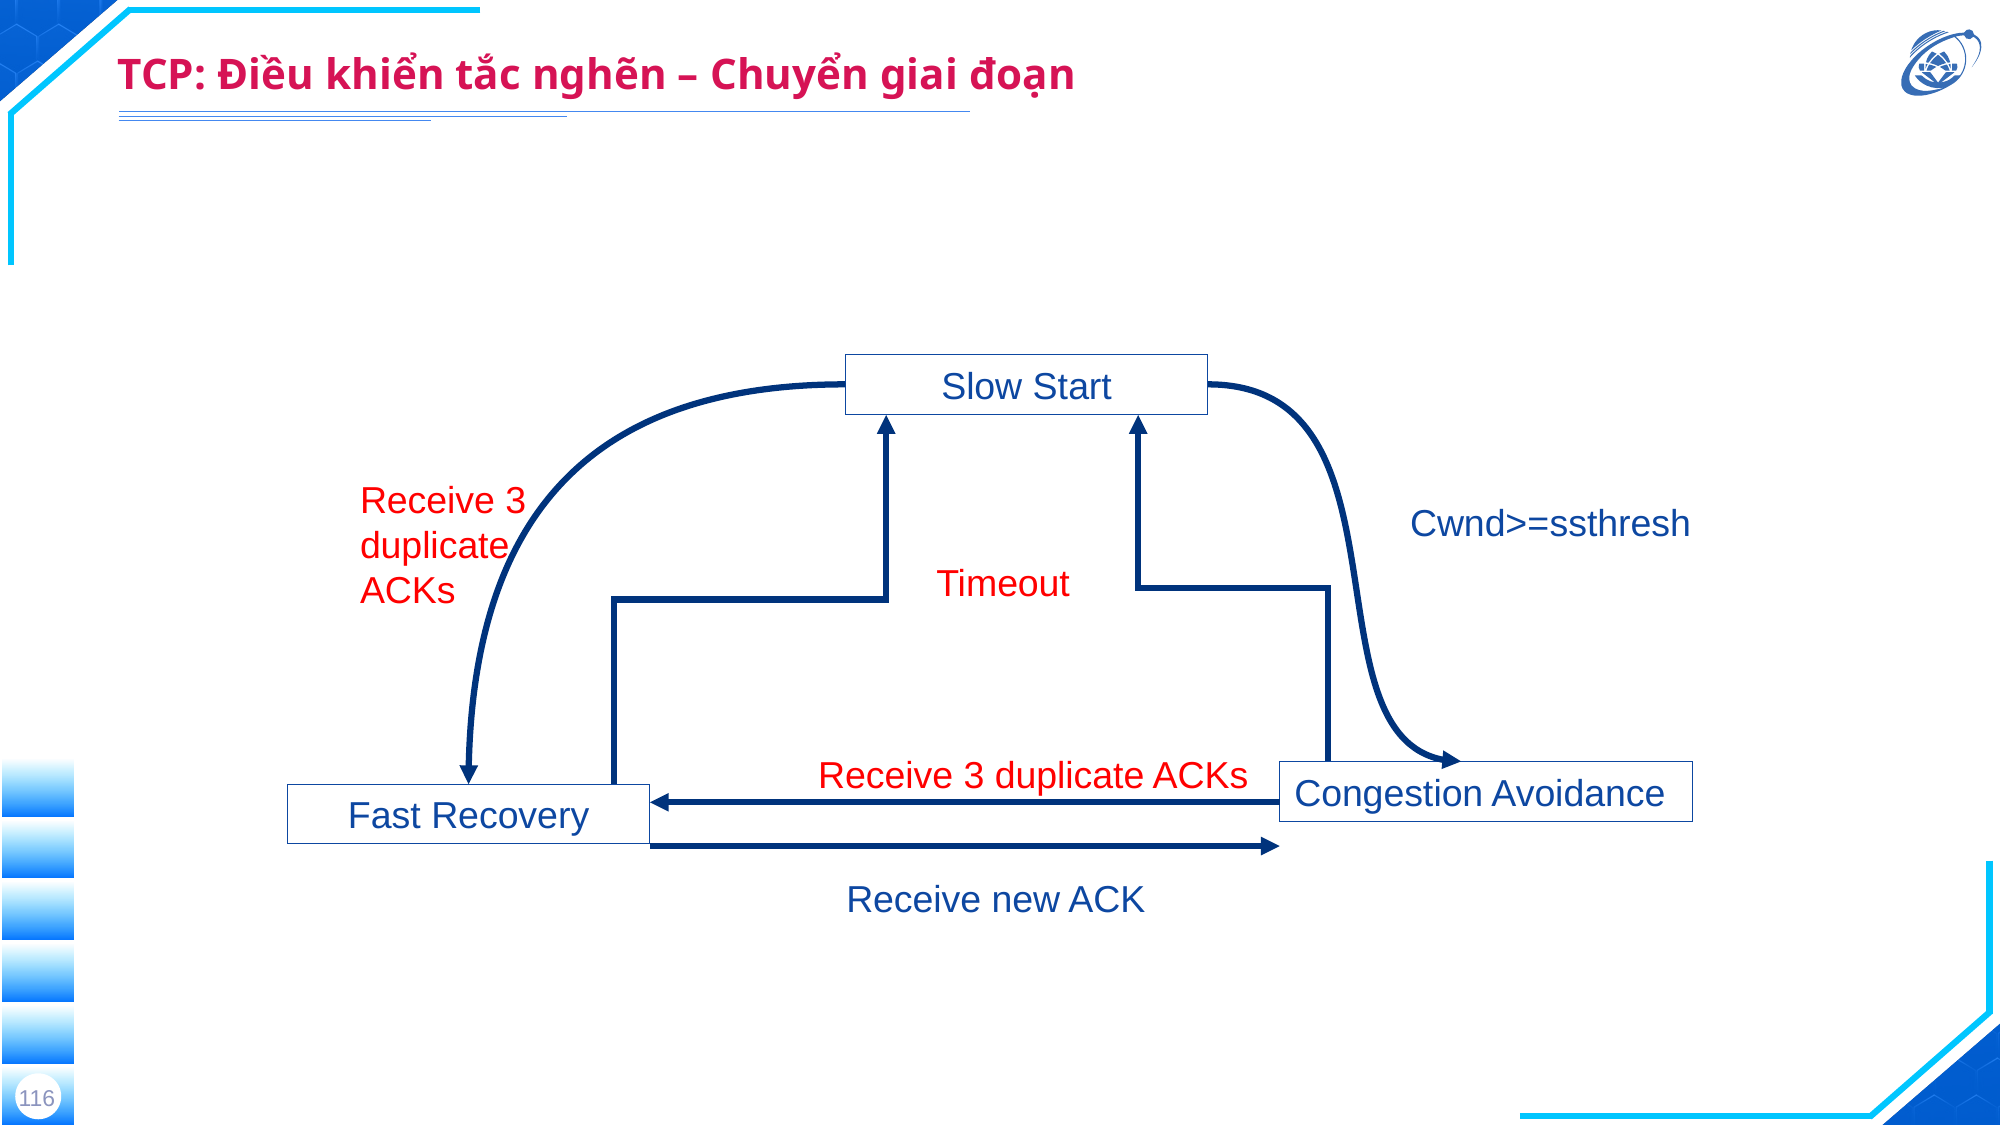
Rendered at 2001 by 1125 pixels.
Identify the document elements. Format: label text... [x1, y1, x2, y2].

text_box Receive 3 duplicate ACKs [803, 743, 1264, 802]
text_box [1208, 384, 1462, 762]
text_box Receive 3 duplicate ACKs [345, 469, 468, 619]
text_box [468, 384, 846, 785]
text_box Fast Recovery [287, 784, 650, 844]
text_box Timeout [935, 551, 1059, 612]
slide_number 116 [0, 1073, 117, 1122]
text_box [565, 463, 935, 736]
text_box Cwnd>=ssthresh [1462, 491, 1706, 551]
text_box Slow Start [845, 354, 1208, 415]
title TCP: Điều khiển tắc nghẽn – Chuyển giai đoạn [117, 28, 1863, 106]
text_box Congestion Avoidance [1279, 761, 1693, 822]
list [1909, 50, 1916, 58]
text_box Receive new ACK [831, 867, 1161, 928]
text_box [1059, 493, 1407, 683]
